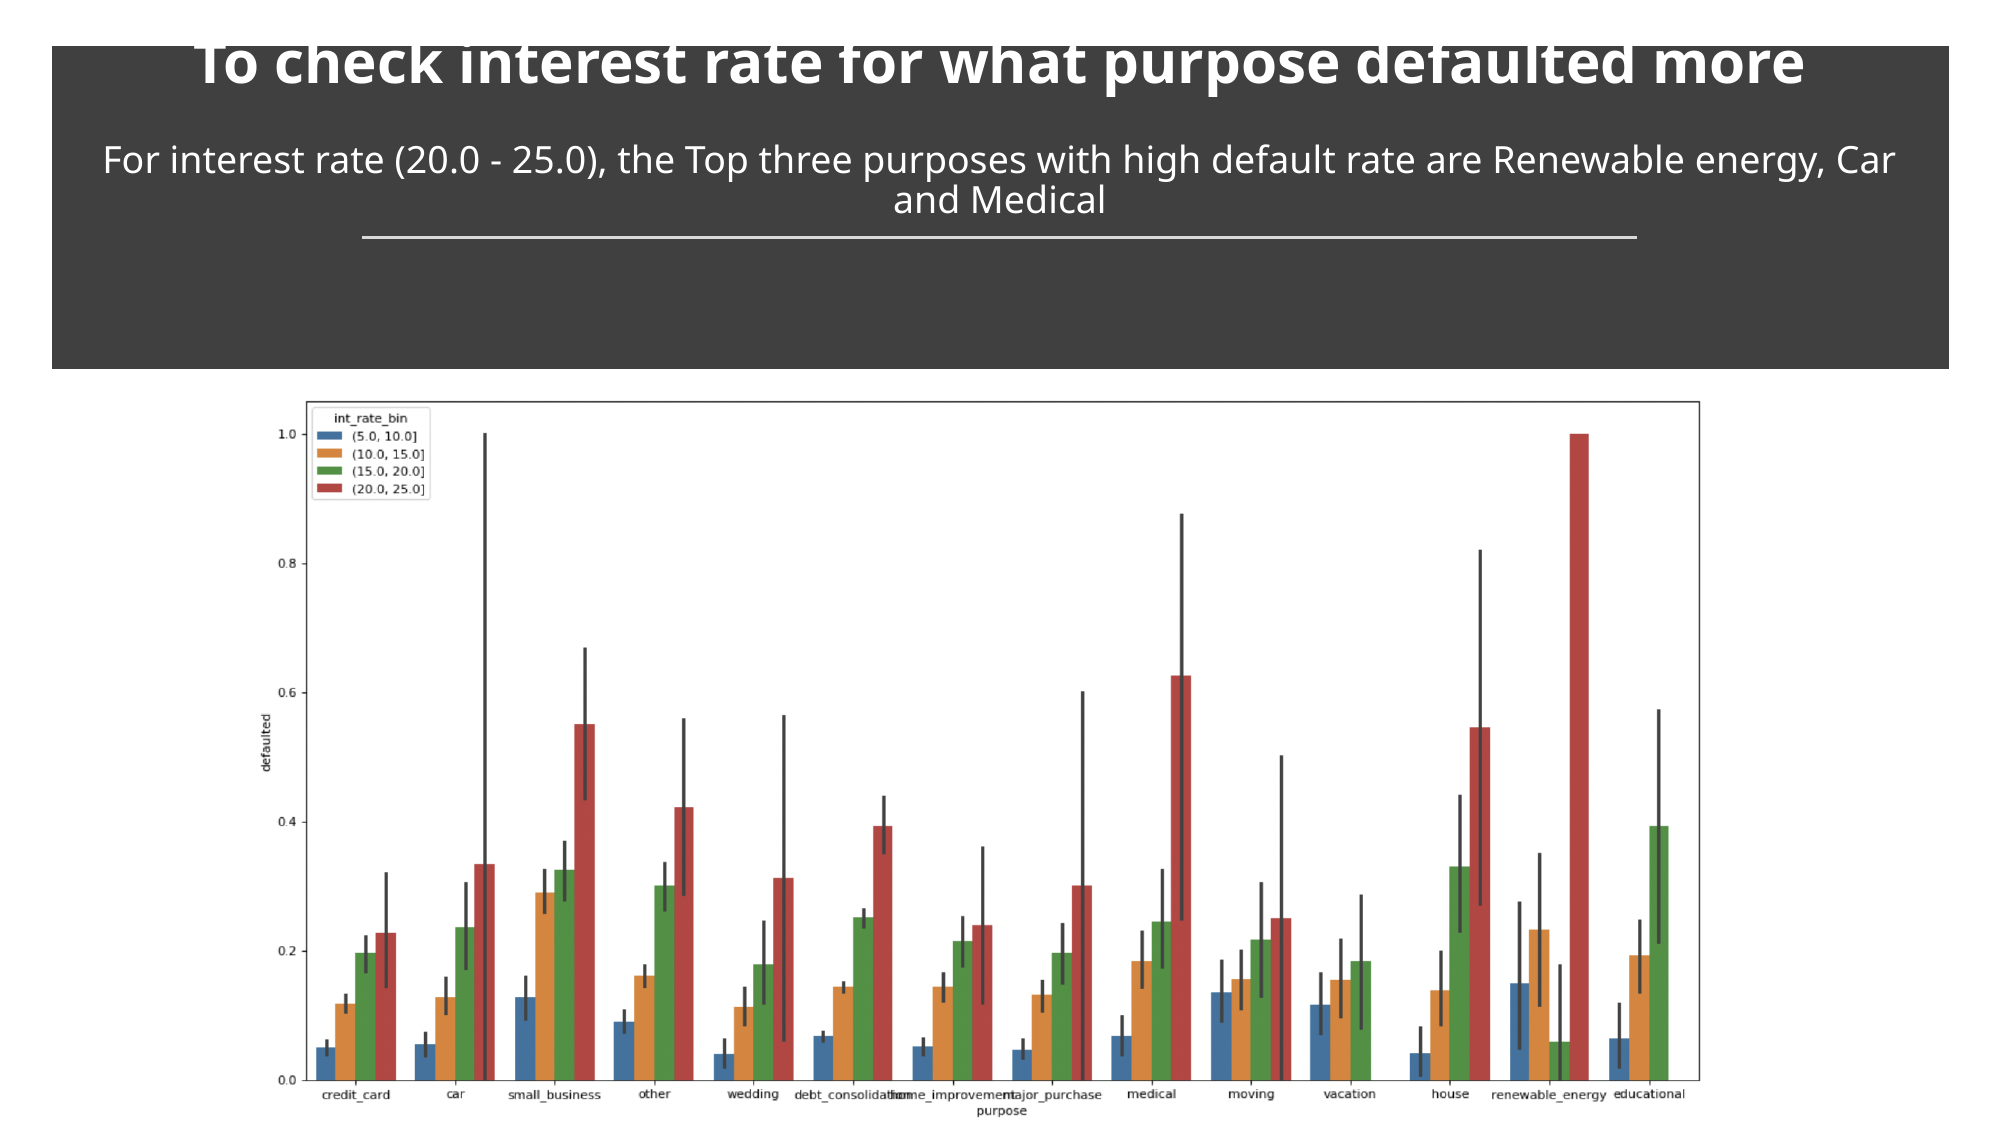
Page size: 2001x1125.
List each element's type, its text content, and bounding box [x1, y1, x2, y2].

title To check interest rate for what purpose defaulted more For interest rate (20.0 - 25.0), the Top three purposes with high default rate are Renewable energy, Car and Medical [86, 76, 1914, 230]
text_box [61, 55, 1939, 360]
picture [236, 395, 1722, 1125]
